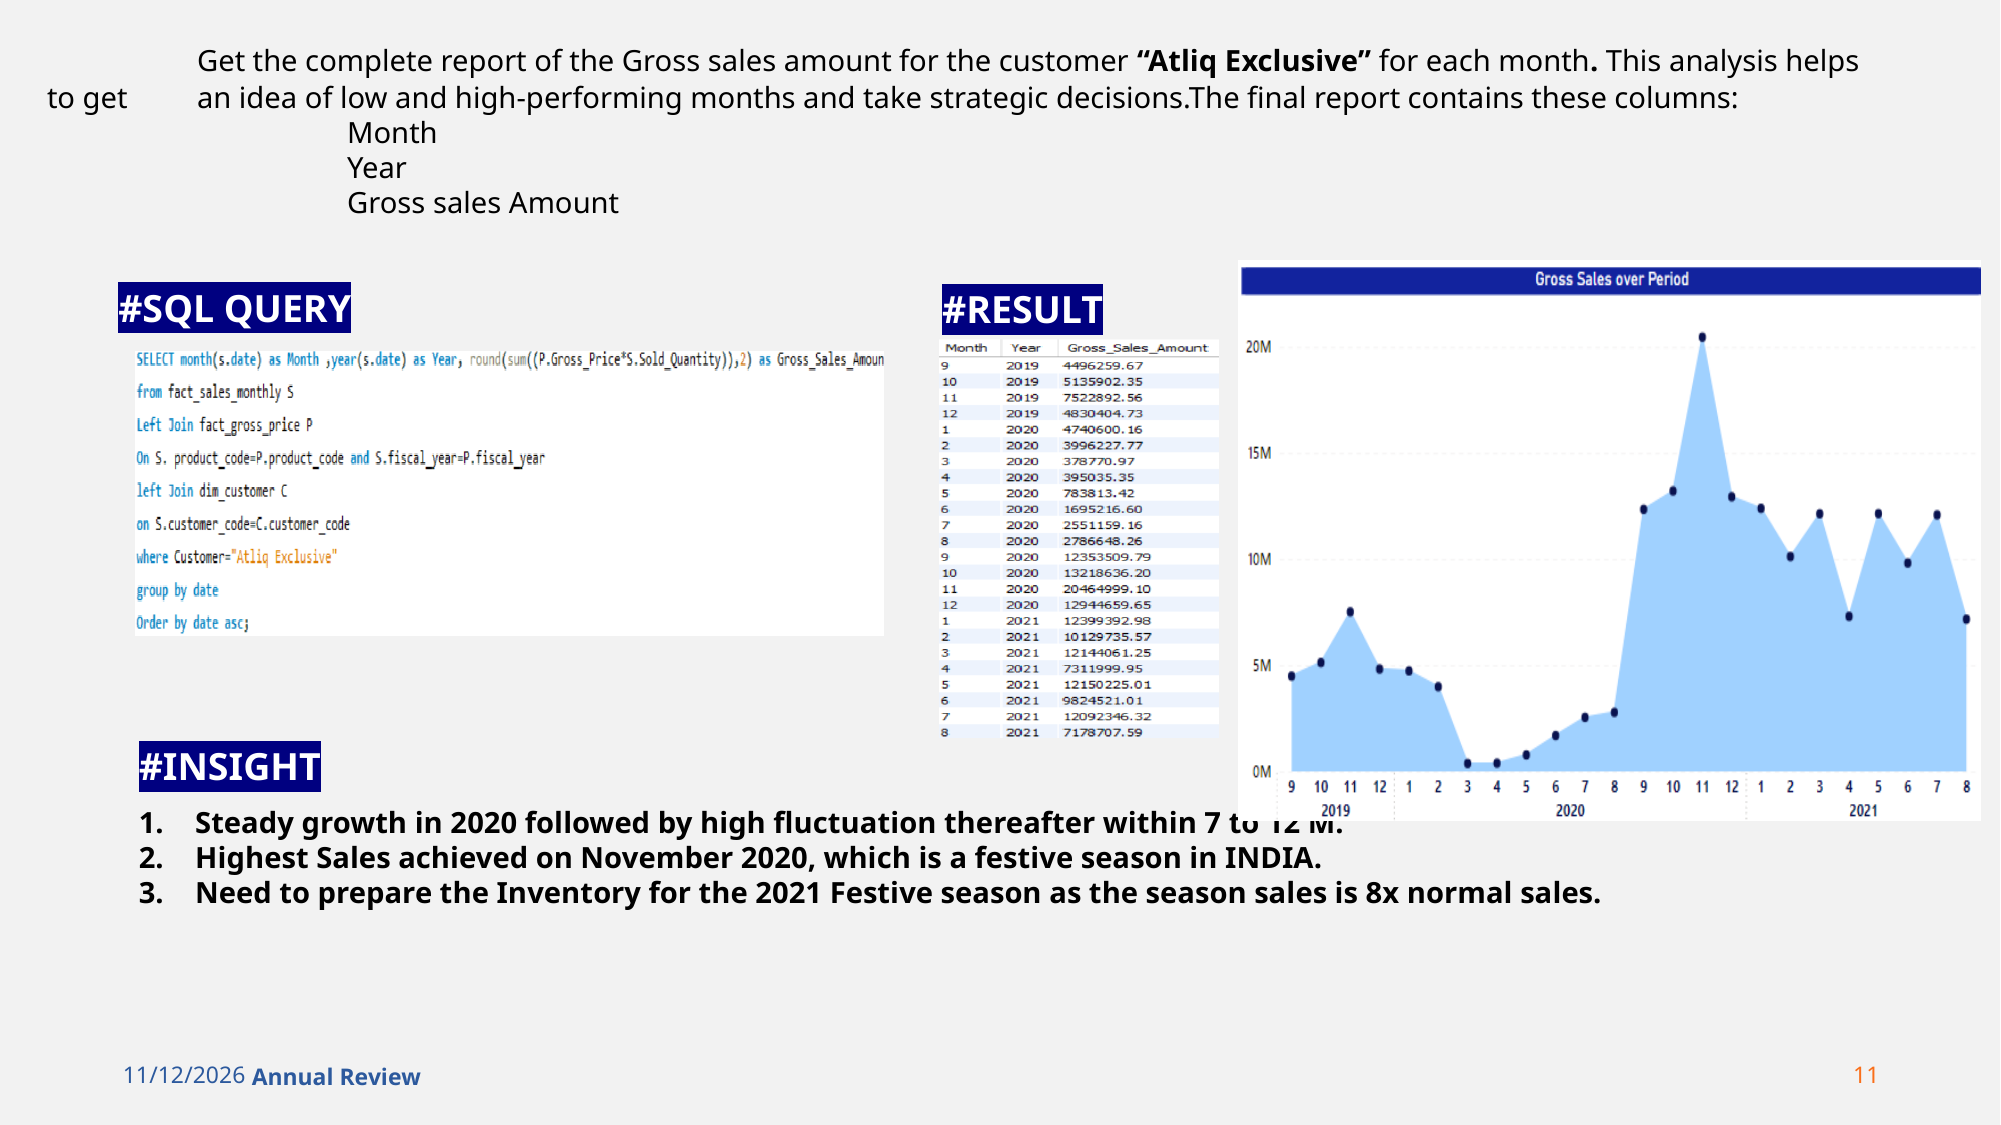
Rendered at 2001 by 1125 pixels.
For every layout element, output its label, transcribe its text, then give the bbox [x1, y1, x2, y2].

text_box Get the complete report of the Gross sales amount for the customer “Atliq Exclusive” for each month. This analysis helps to get an idea of low and high-performing months and take strategic decisions.The final report contains these columns: Month Year Gross sales Amount [32, 22, 1910, 767]
picture [1238, 260, 1981, 821]
text_box #SQL QUERY [103, 277, 367, 337]
text_box #RESULT [927, 278, 1238, 339]
text_box Steady growth in 2020 followed by high fluctuation thereafter within 7 to 12 M. Highest Sales achieved on November 2020, which is a festive season in INDIA. Need to prepare the Inventory for the 2021 Festive season as the season sales is 8x normal sales. [124, 796, 1629, 917]
picture [135, 351, 884, 636]
text_box #INSIGHT [124, 736, 1238, 796]
picture [939, 339, 1219, 738]
